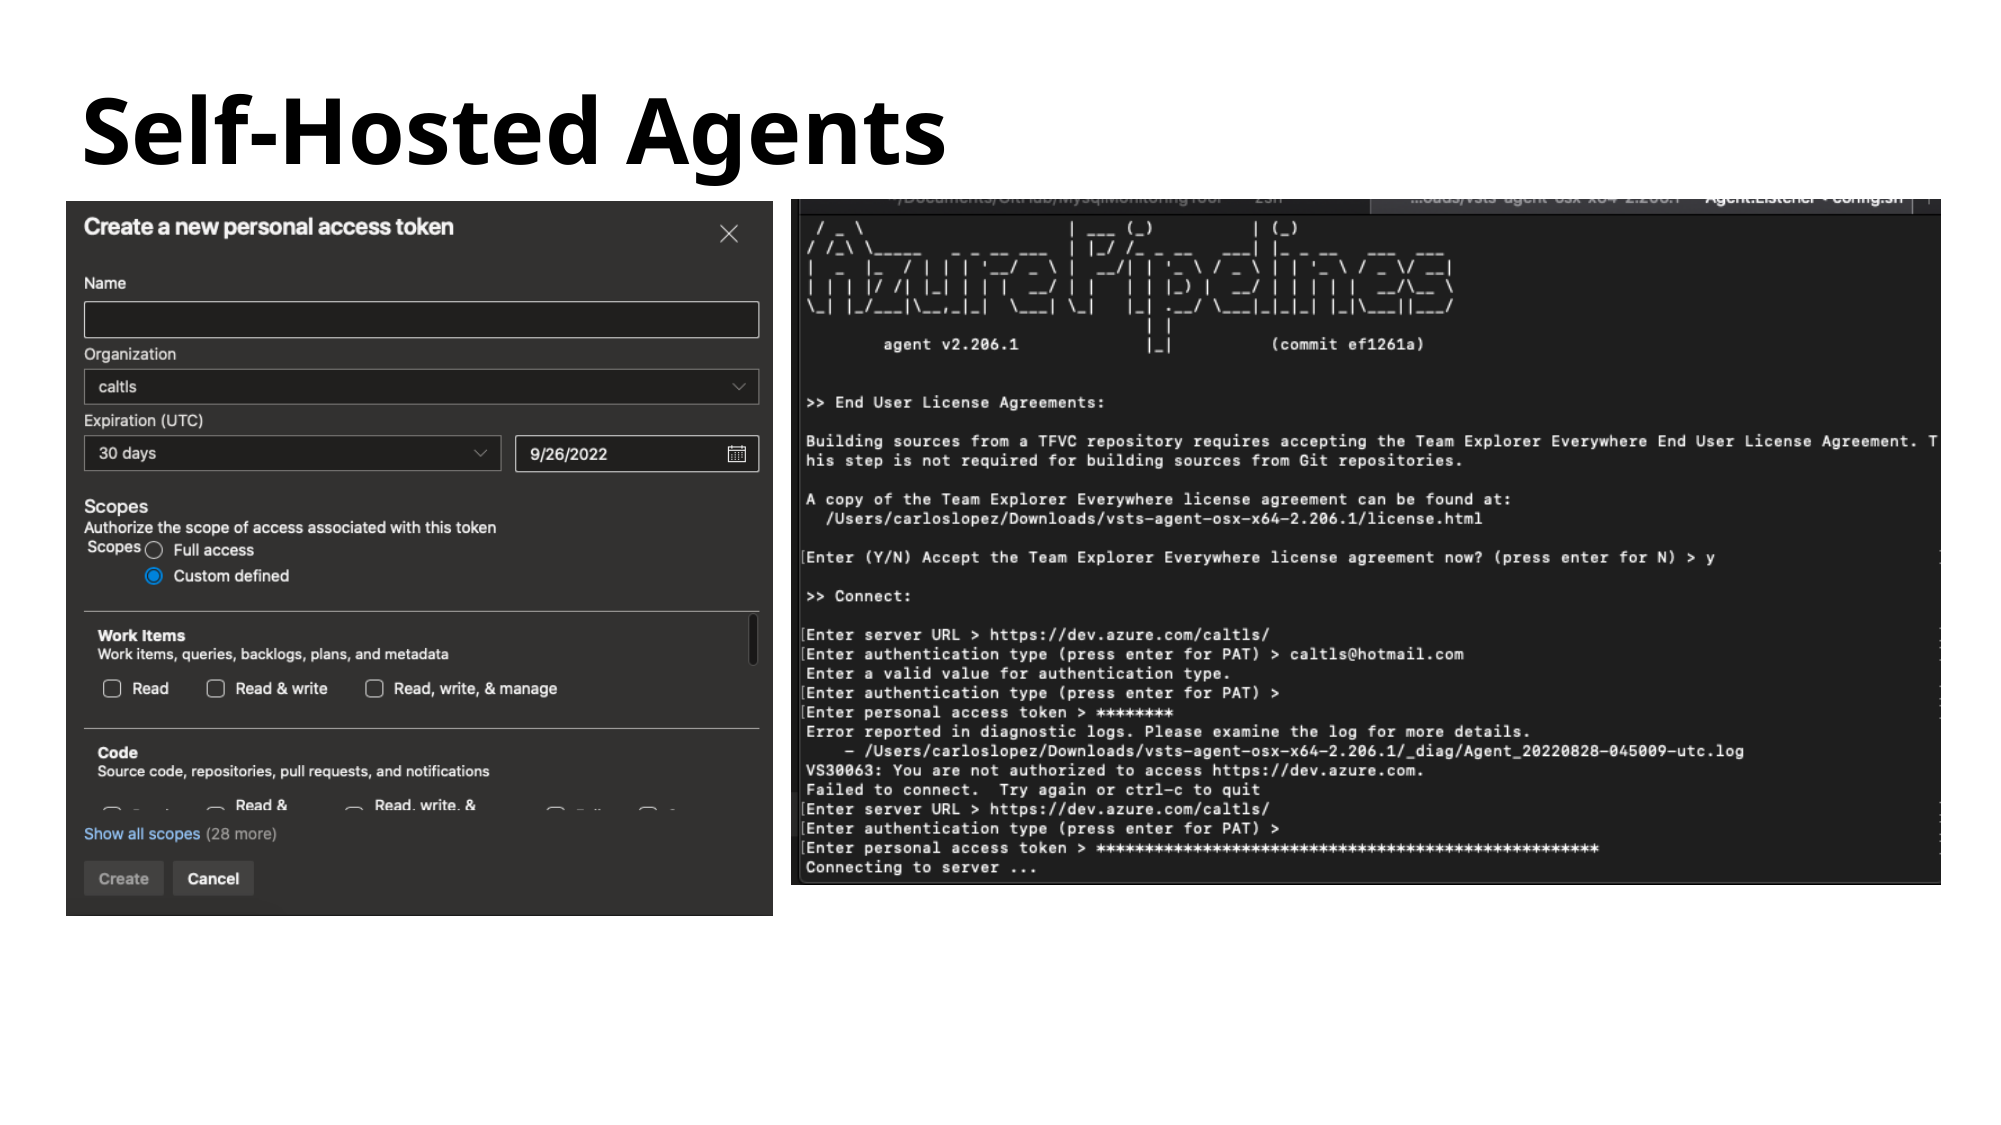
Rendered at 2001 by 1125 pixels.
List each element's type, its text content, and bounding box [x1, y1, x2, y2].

picture [791, 199, 1941, 885]
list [66, 201, 773, 916]
title Self-Hosted Agents [66, 26, 1792, 244]
